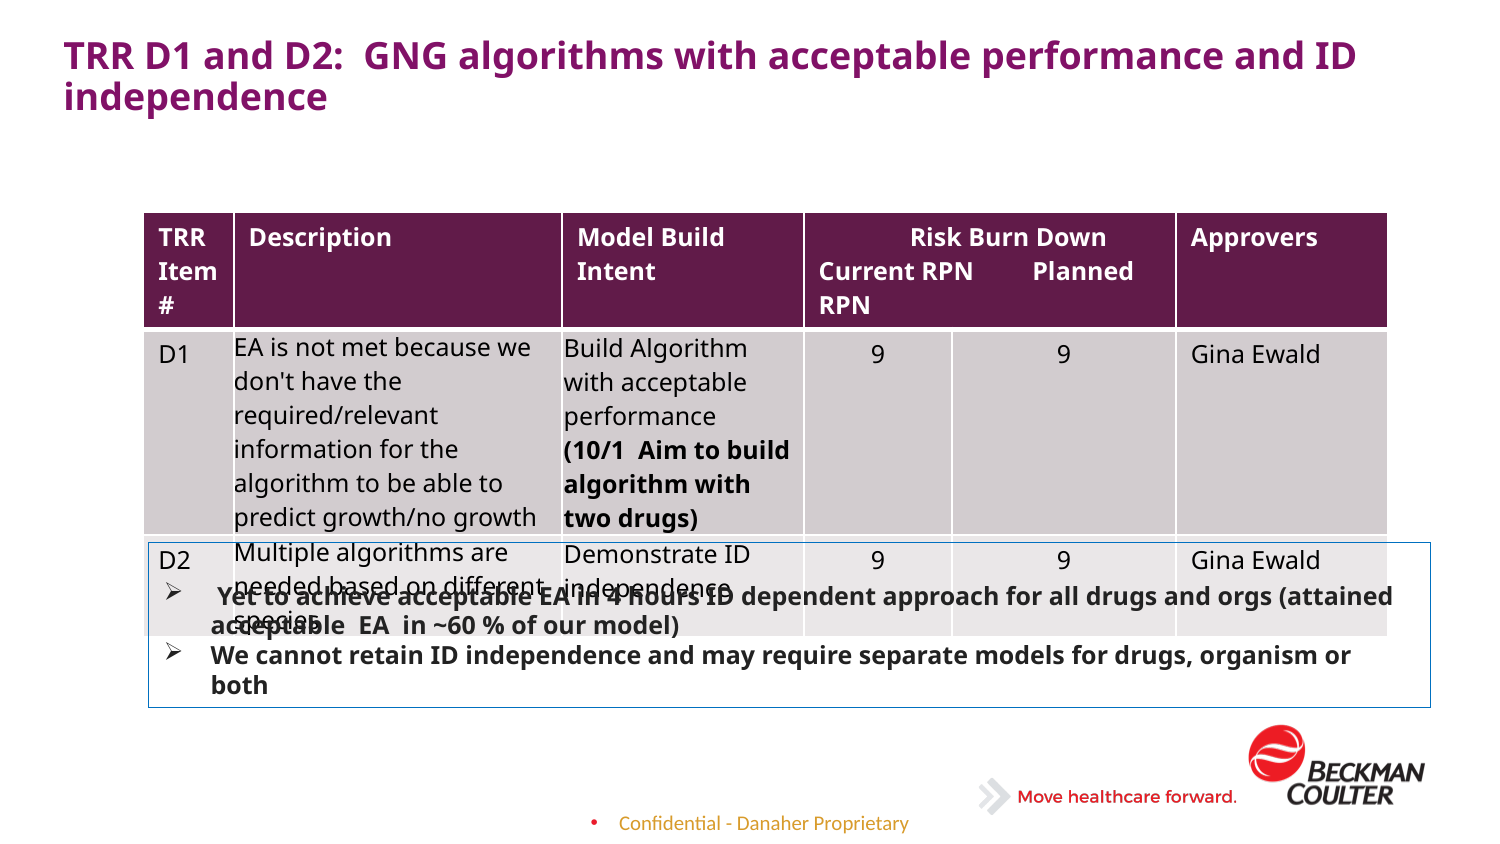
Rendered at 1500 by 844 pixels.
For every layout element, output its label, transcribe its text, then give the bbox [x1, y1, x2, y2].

table_cell EA is not met because we don't have the required/relevant information for the algorithm to be able to predict growth/no growth [235, 332, 561, 534]
table_cell 9 [805, 332, 951, 534]
picture [972, 717, 1448, 828]
table_header TRR Item # [144, 213, 233, 327]
table_cell D2 [144, 536, 233, 636]
title TRR D1 and D2: GNG algorithms with acceptable performance and ID independence [48, 30, 1394, 126]
table_cell 9 [953, 536, 1175, 540]
table_cell Demonstrate ID independence [563, 536, 803, 540]
table_cell Gina Ewald [1177, 536, 1387, 542]
table_cell Multiple algorithms are needed based on different species [235, 536, 561, 540]
table_cell 9 [953, 332, 1175, 534]
table_header Risk Burn Down Current RPN Planned RPN [805, 213, 1175, 327]
table_header Description [235, 213, 561, 327]
text_box Yet to achieve acceptable EA in 4 hours ID dependent approach for all drugs and orgs (attained acceptable EA in ~60 % of our model) We cannot retain ID independence and may require separate models for drugs, organism or both [148, 542, 1431, 708]
table_header Model Build Intent [563, 213, 803, 327]
table_cell D1 [144, 332, 233, 534]
table_header Approvers [1177, 213, 1387, 327]
table_cell Build Algorithm with acceptable performance (10/1 Aim to build algorithm with two drugs) [563, 332, 803, 534]
table_cell 9 [805, 536, 951, 540]
table_cell Gina Ewald [1177, 332, 1387, 534]
